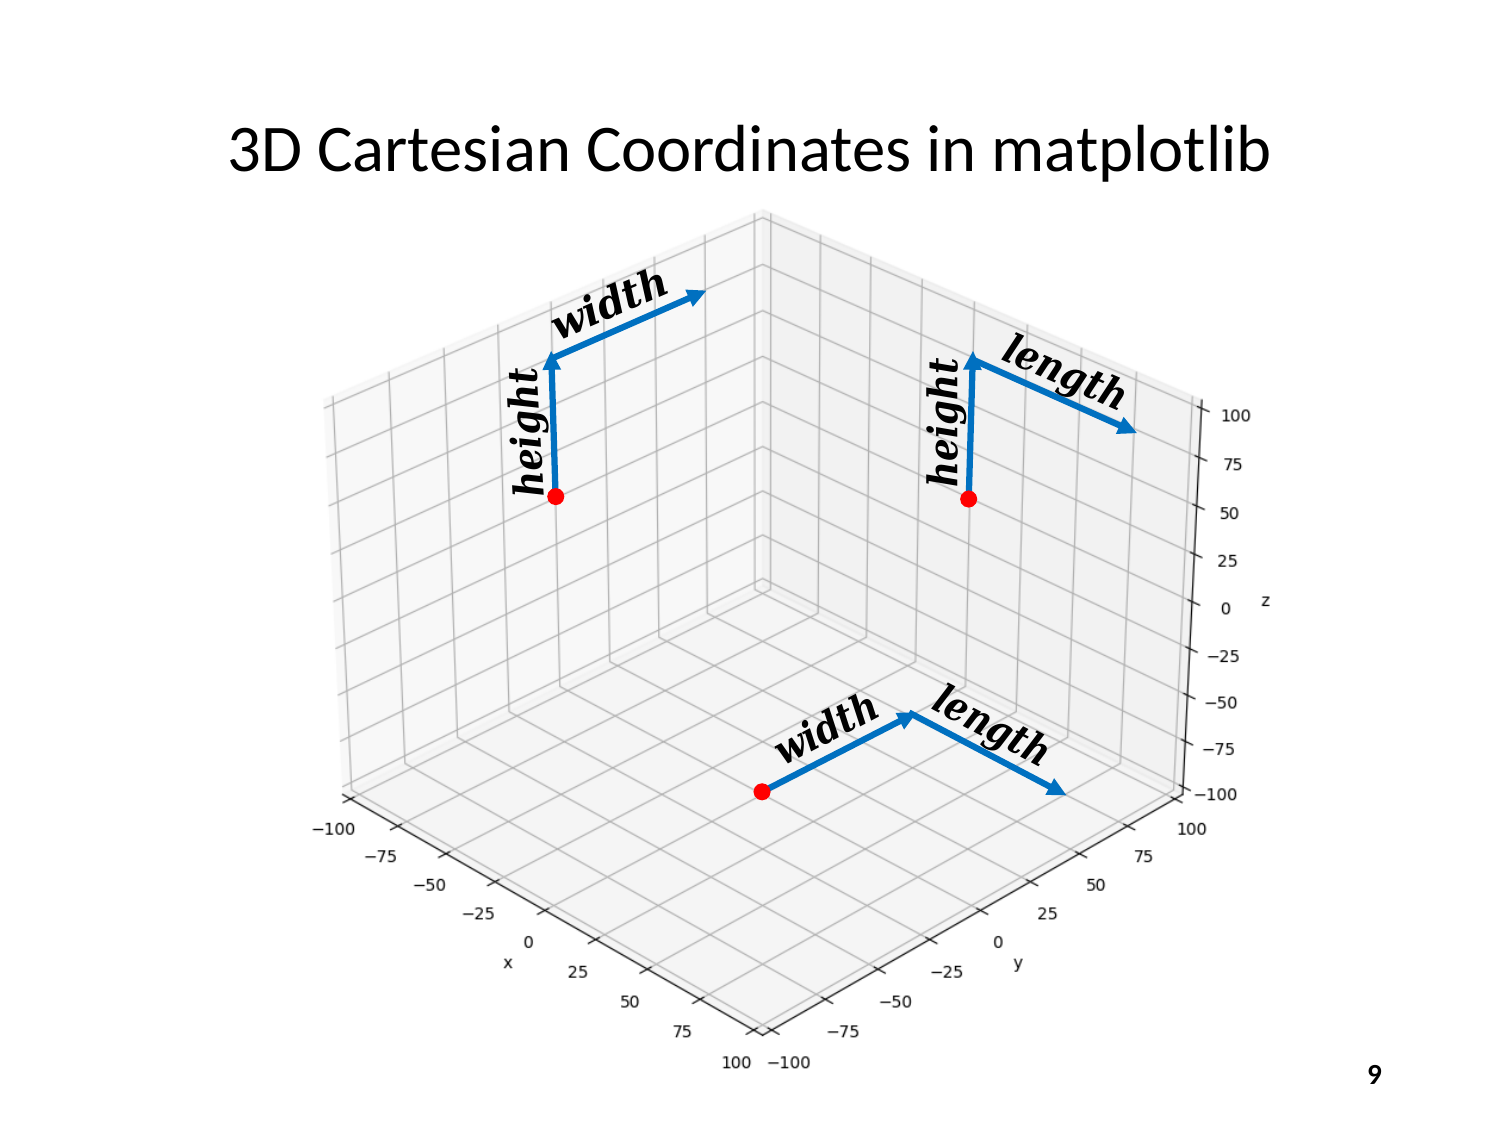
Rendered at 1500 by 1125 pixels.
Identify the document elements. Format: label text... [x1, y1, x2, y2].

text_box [968, 350, 974, 499]
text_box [551, 359, 556, 499]
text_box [909, 712, 1067, 796]
picture [154, 138, 1346, 1091]
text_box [970, 358, 1137, 434]
title 3D Cartesian Coordinates in matplotlib [103, 59, 1397, 241]
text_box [762, 712, 909, 792]
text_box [551, 290, 707, 359]
slide_number 9 [1059, 1042, 1397, 1103]
